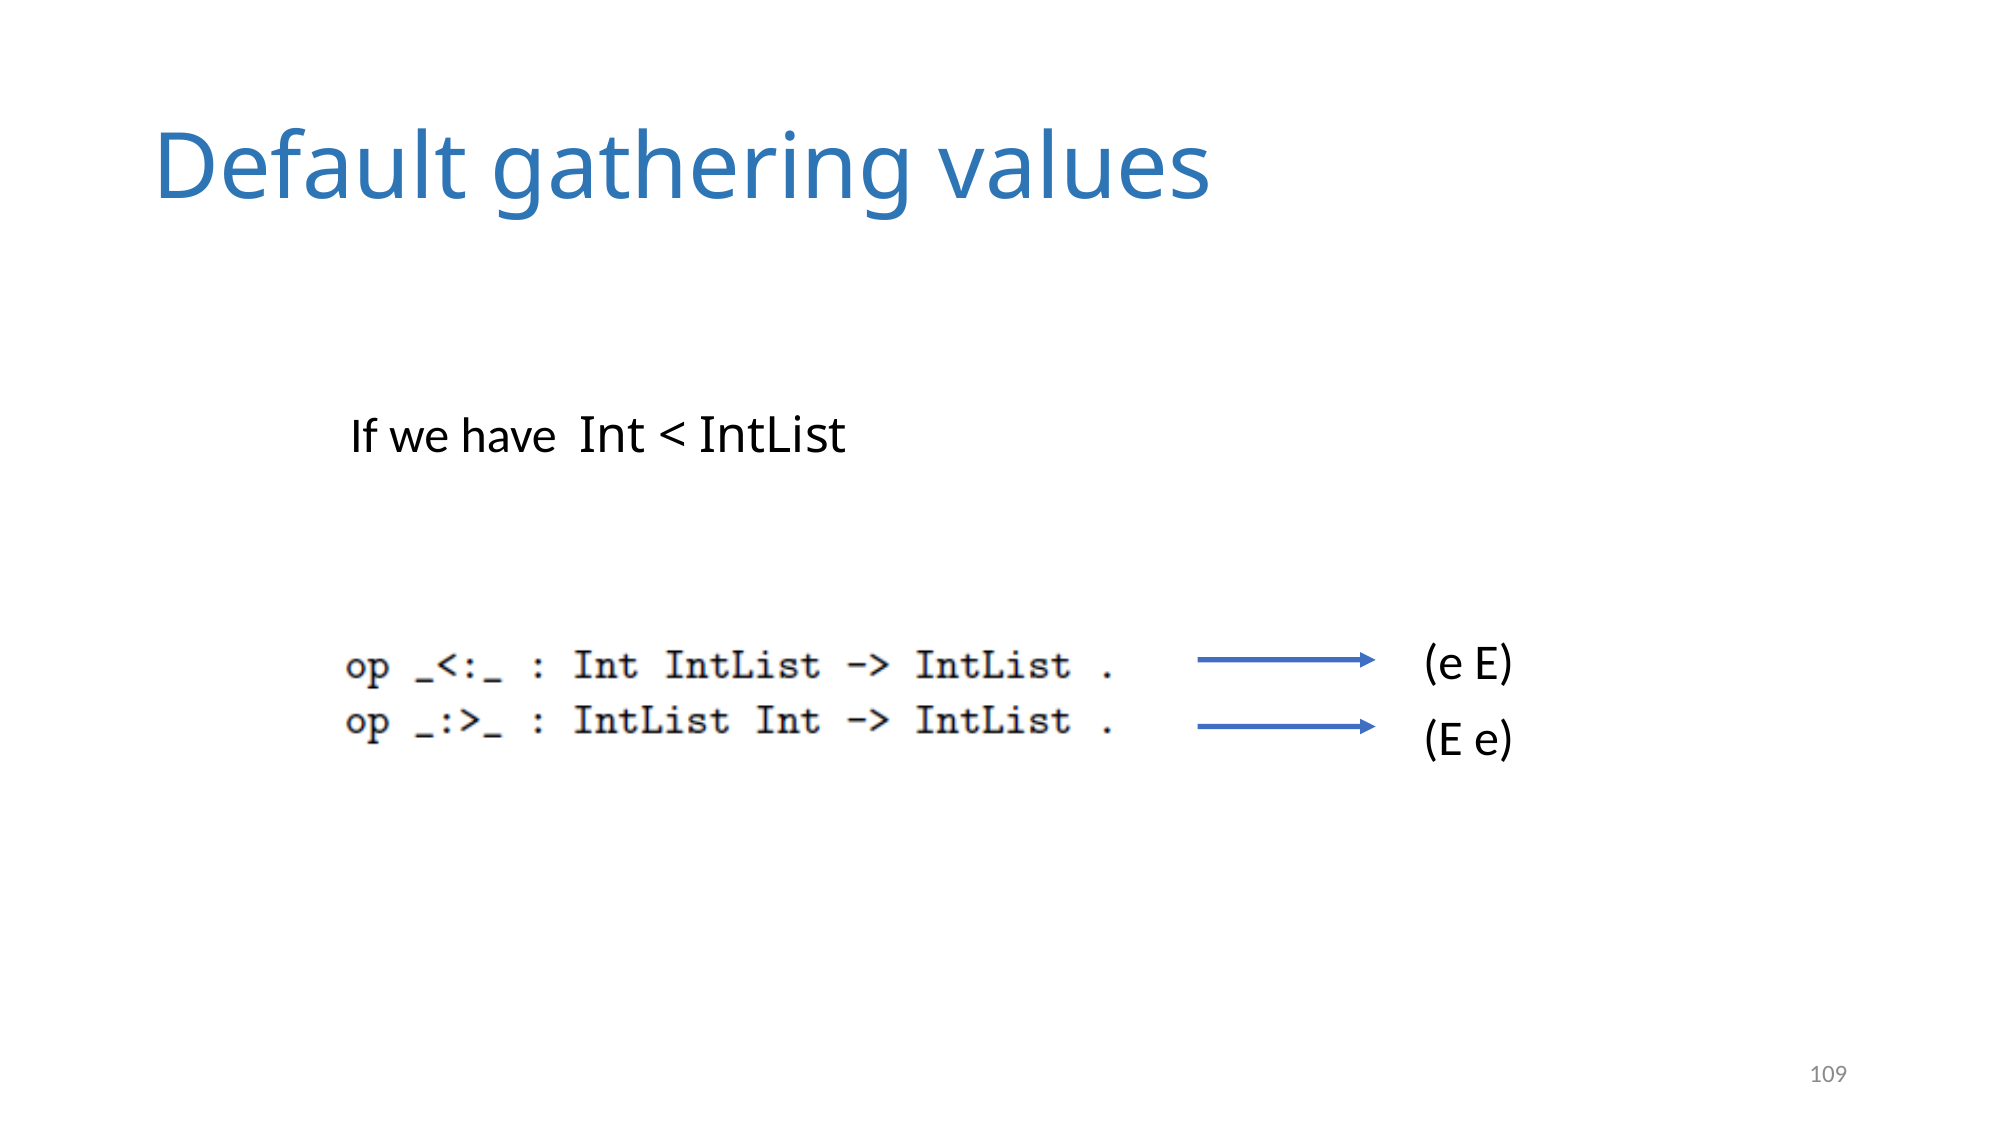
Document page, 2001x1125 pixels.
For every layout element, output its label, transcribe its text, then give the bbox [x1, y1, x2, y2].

text_box (e E) [1408, 622, 1541, 697]
text_box Default gathering values [137, 59, 1863, 278]
text_box (E e) [1408, 697, 1541, 833]
picture [322, 633, 1147, 774]
text_box 1 [1412, 1042, 1863, 1103]
text_box [1197, 653, 1376, 667]
text_box [1197, 720, 1376, 733]
text_box If we have Int < IntList [335, 395, 1000, 530]
